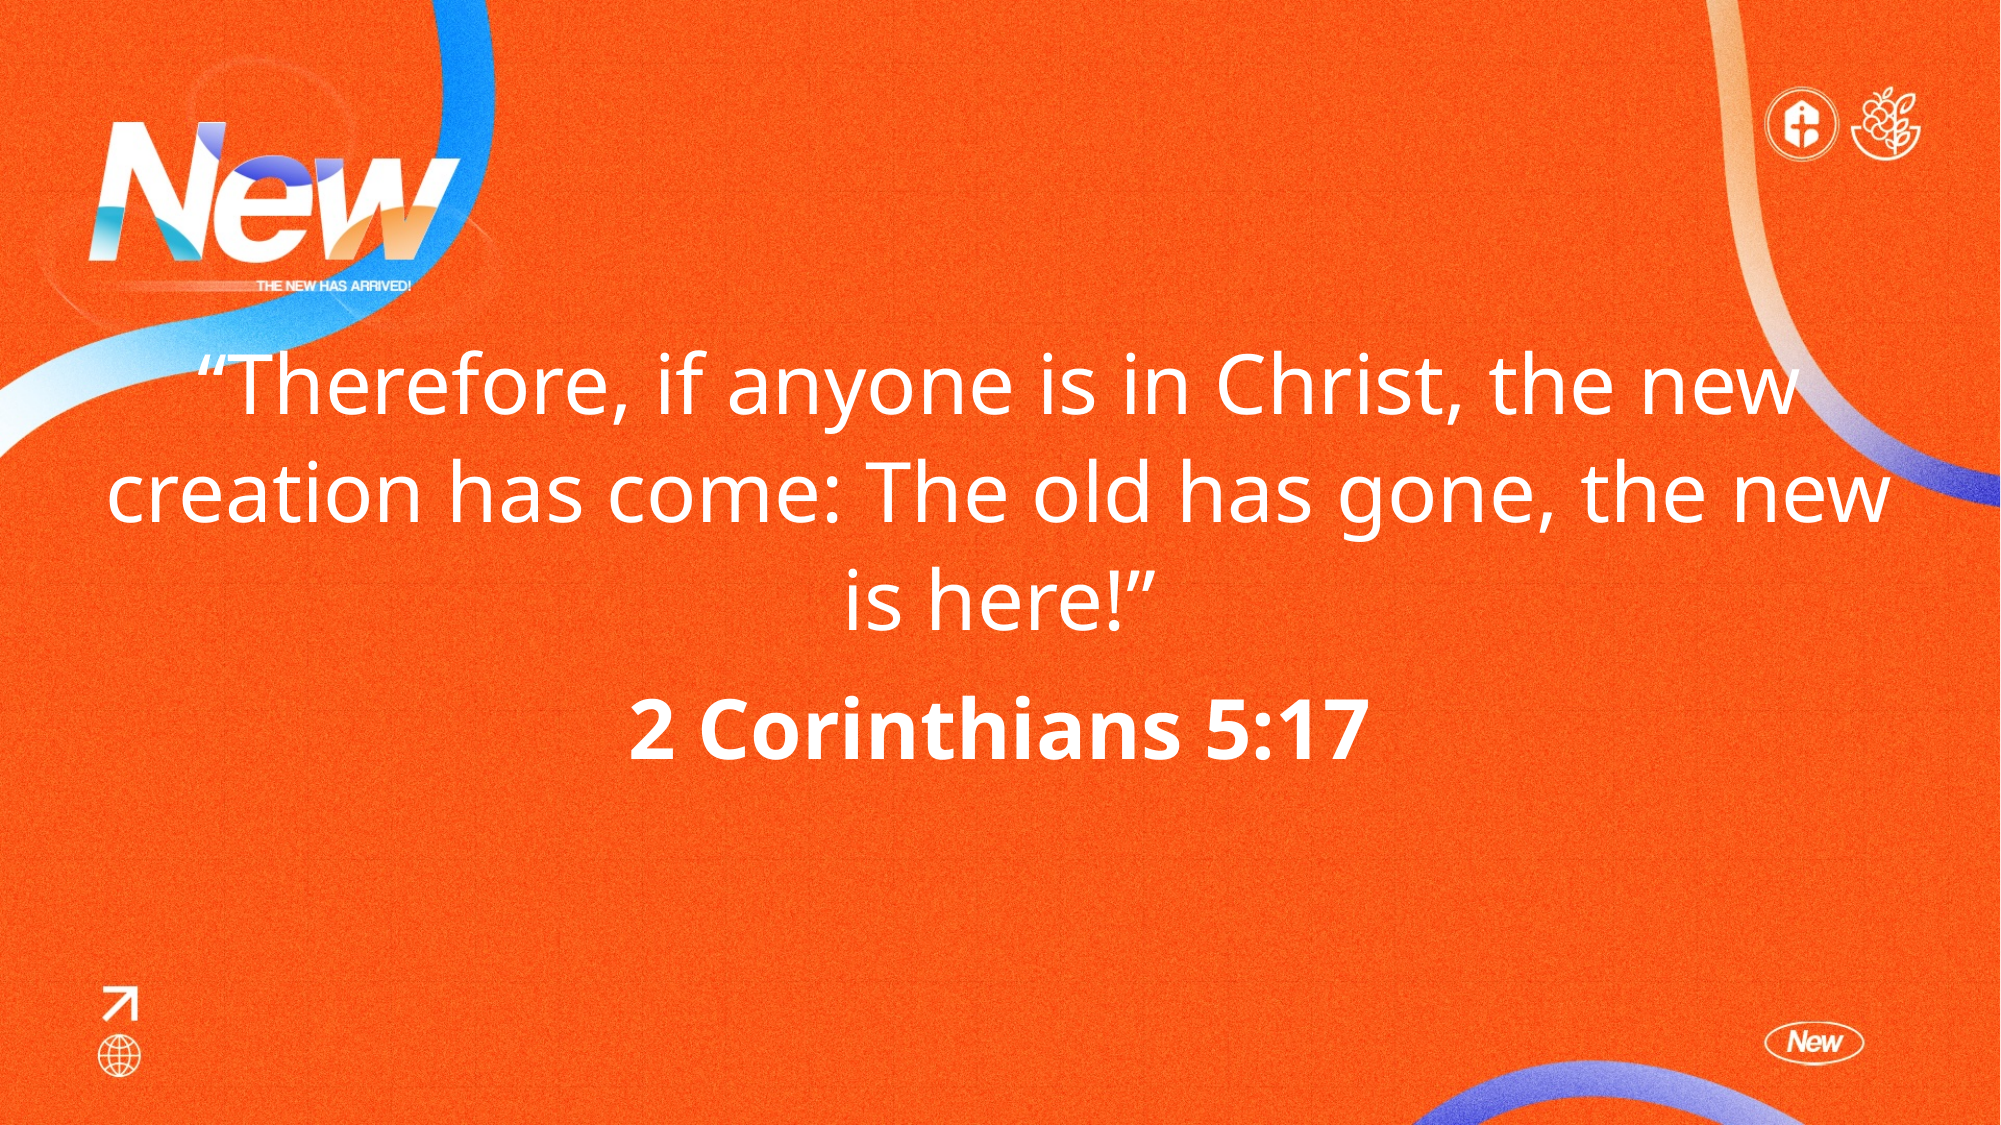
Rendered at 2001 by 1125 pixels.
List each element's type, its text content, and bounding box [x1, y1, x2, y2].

text_box “Therefore, if anyone is in Christ, the new creation has come: The old has gone, the new is here!” 2 Corinthians 5:17 [72, 315, 1928, 913]
picture [0, 0, 2001, 1125]
